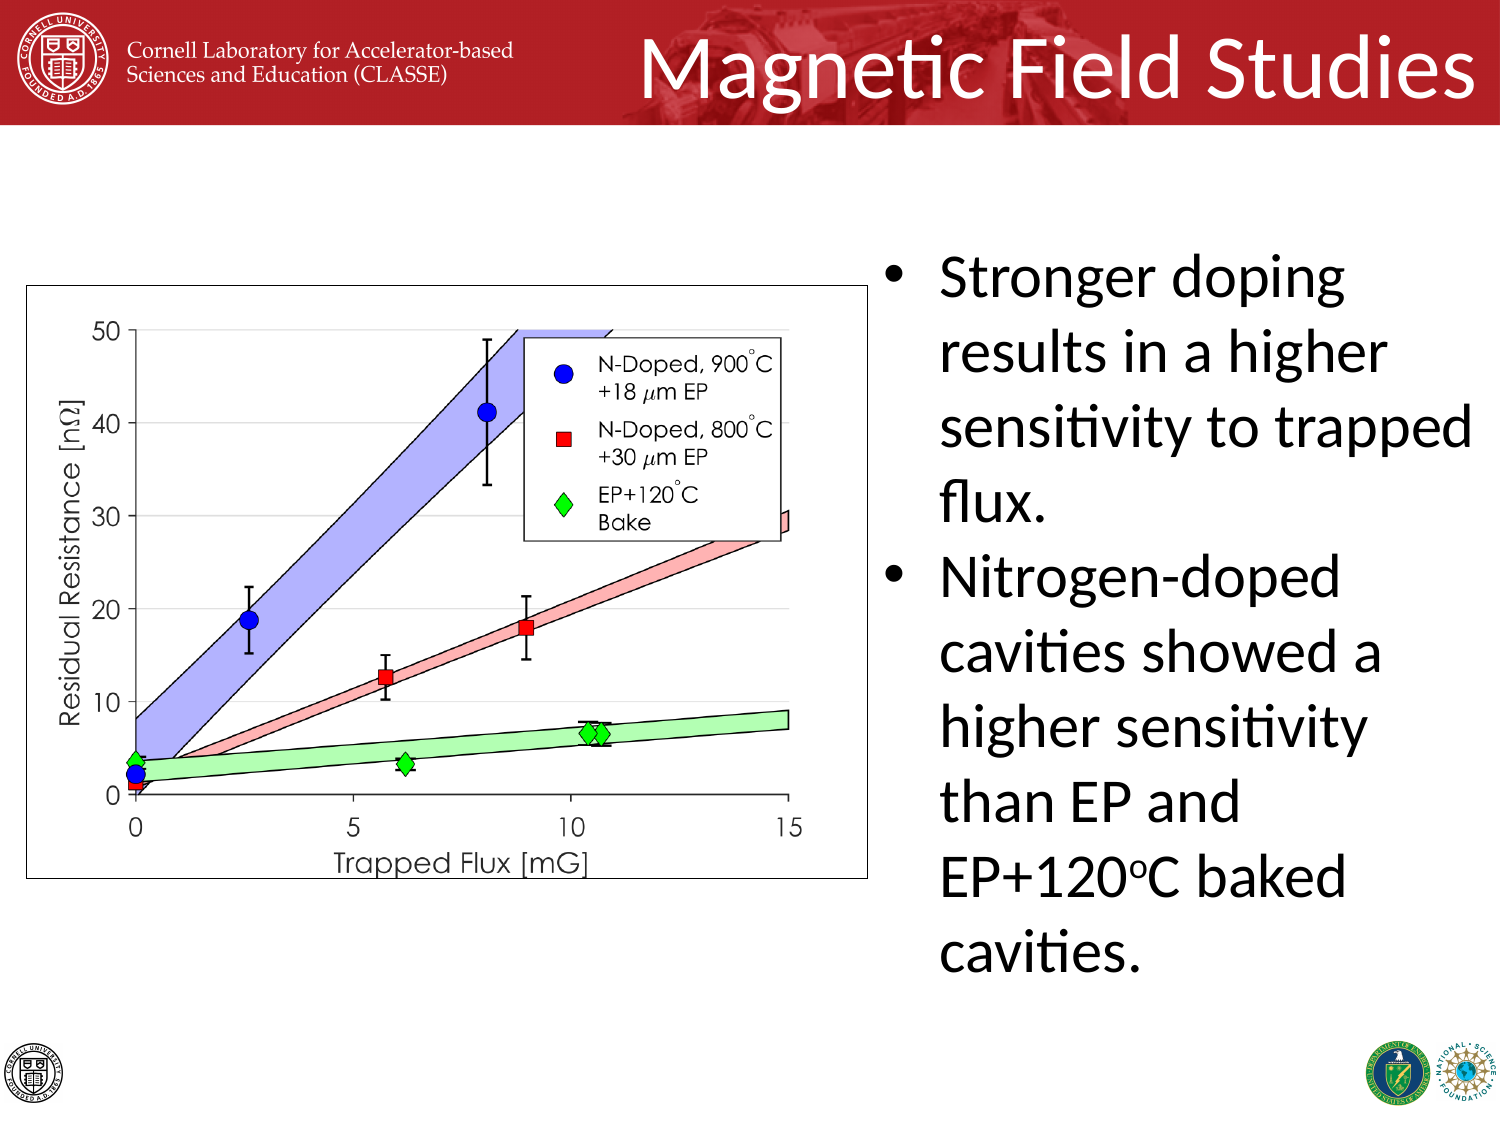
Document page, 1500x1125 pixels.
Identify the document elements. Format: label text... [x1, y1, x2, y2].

picture [1365, 1068, 1431, 1106]
title Magnetic Field Studies [268, 0, 1494, 188]
picture [1494, 0, 1500, 144]
picture [1436, 1068, 1496, 1101]
picture [4, 1043, 63, 1103]
text_box Stronger doping results in a higher sensitivity to trapped flux. Nitrogen-doped cavities showed a higher sensitivity than EP and EP+120oC baked cavities. [868, 228, 1500, 1068]
picture [26, 285, 868, 879]
picture [0, 0, 268, 144]
